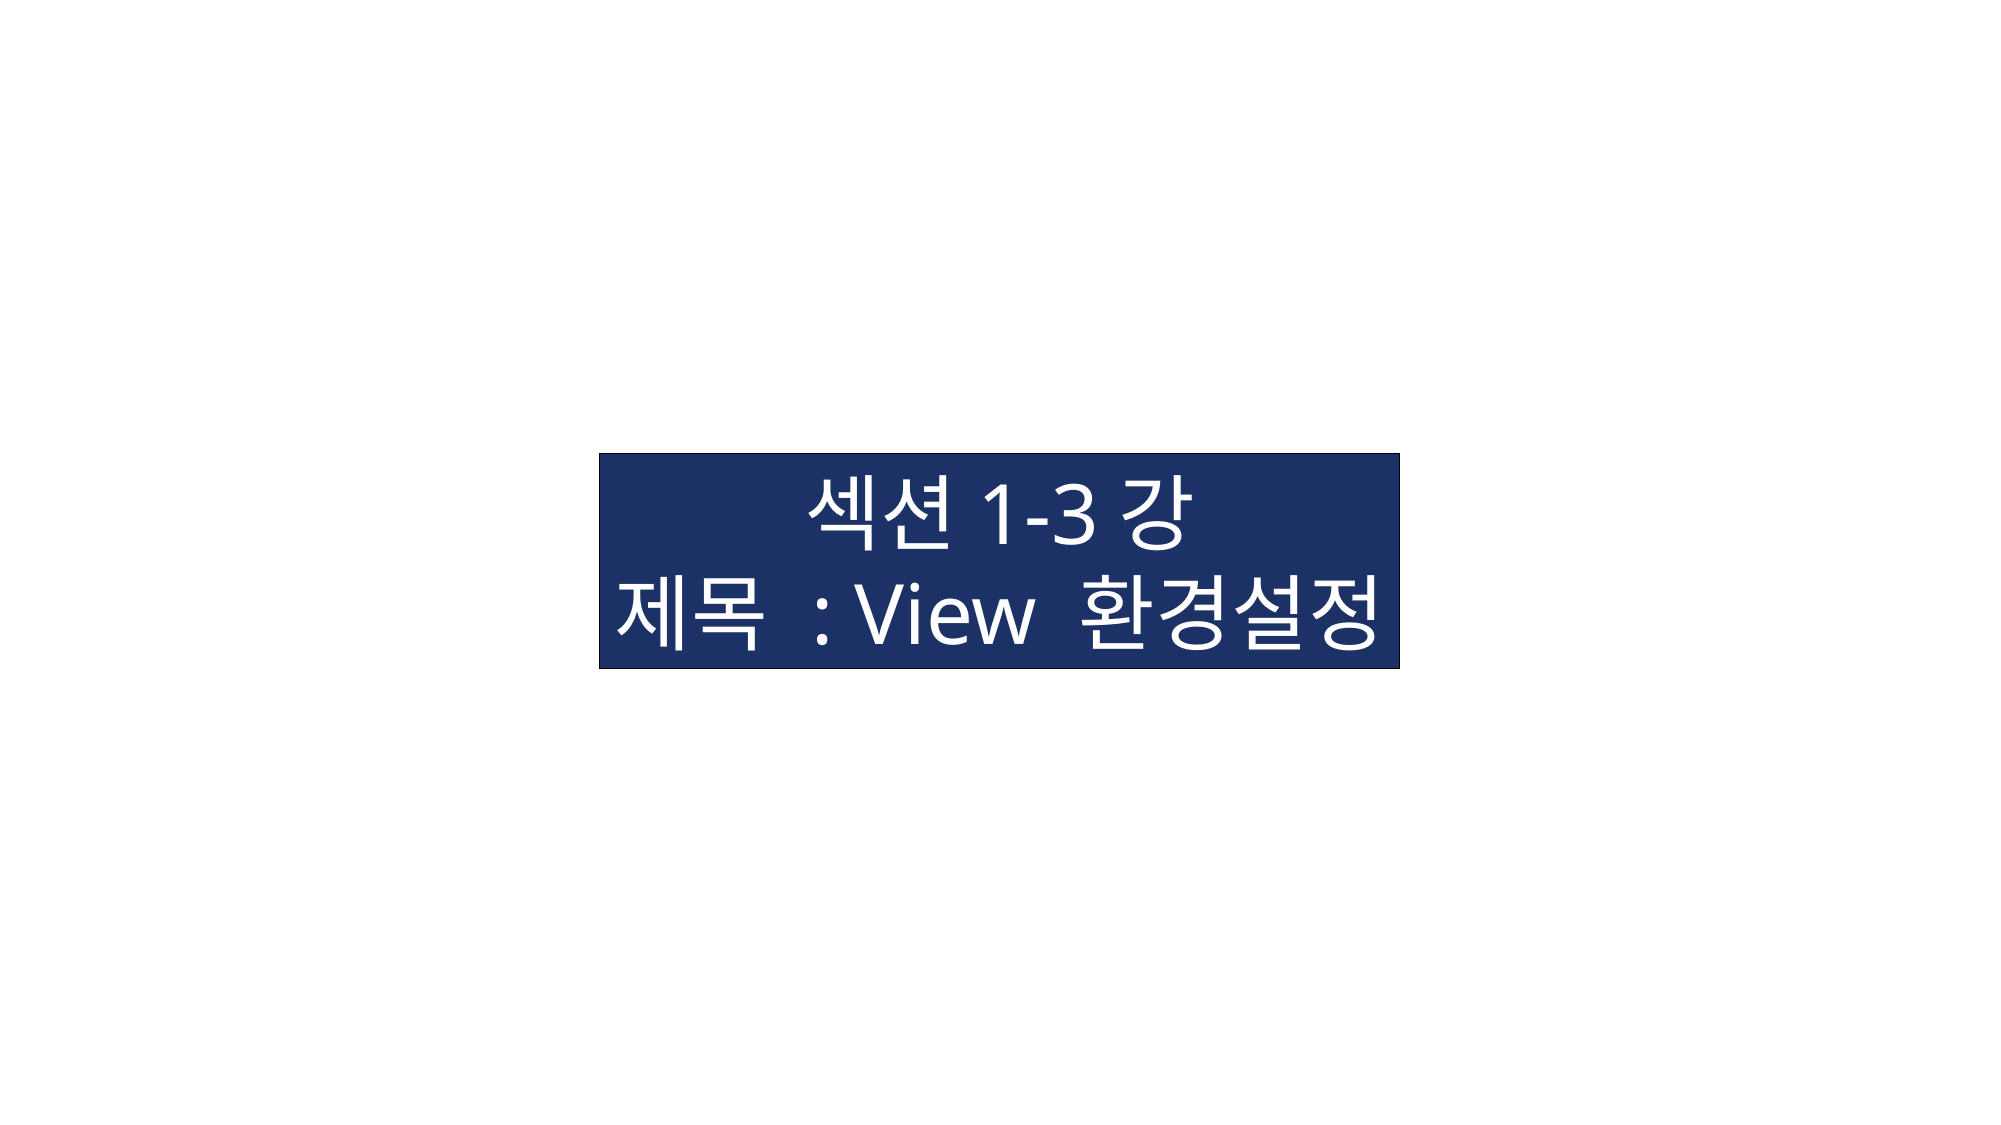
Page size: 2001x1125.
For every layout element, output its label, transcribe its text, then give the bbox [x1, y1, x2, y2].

text_box 섹션1-3강 제목 : View 환경설정 [599, 453, 1400, 669]
